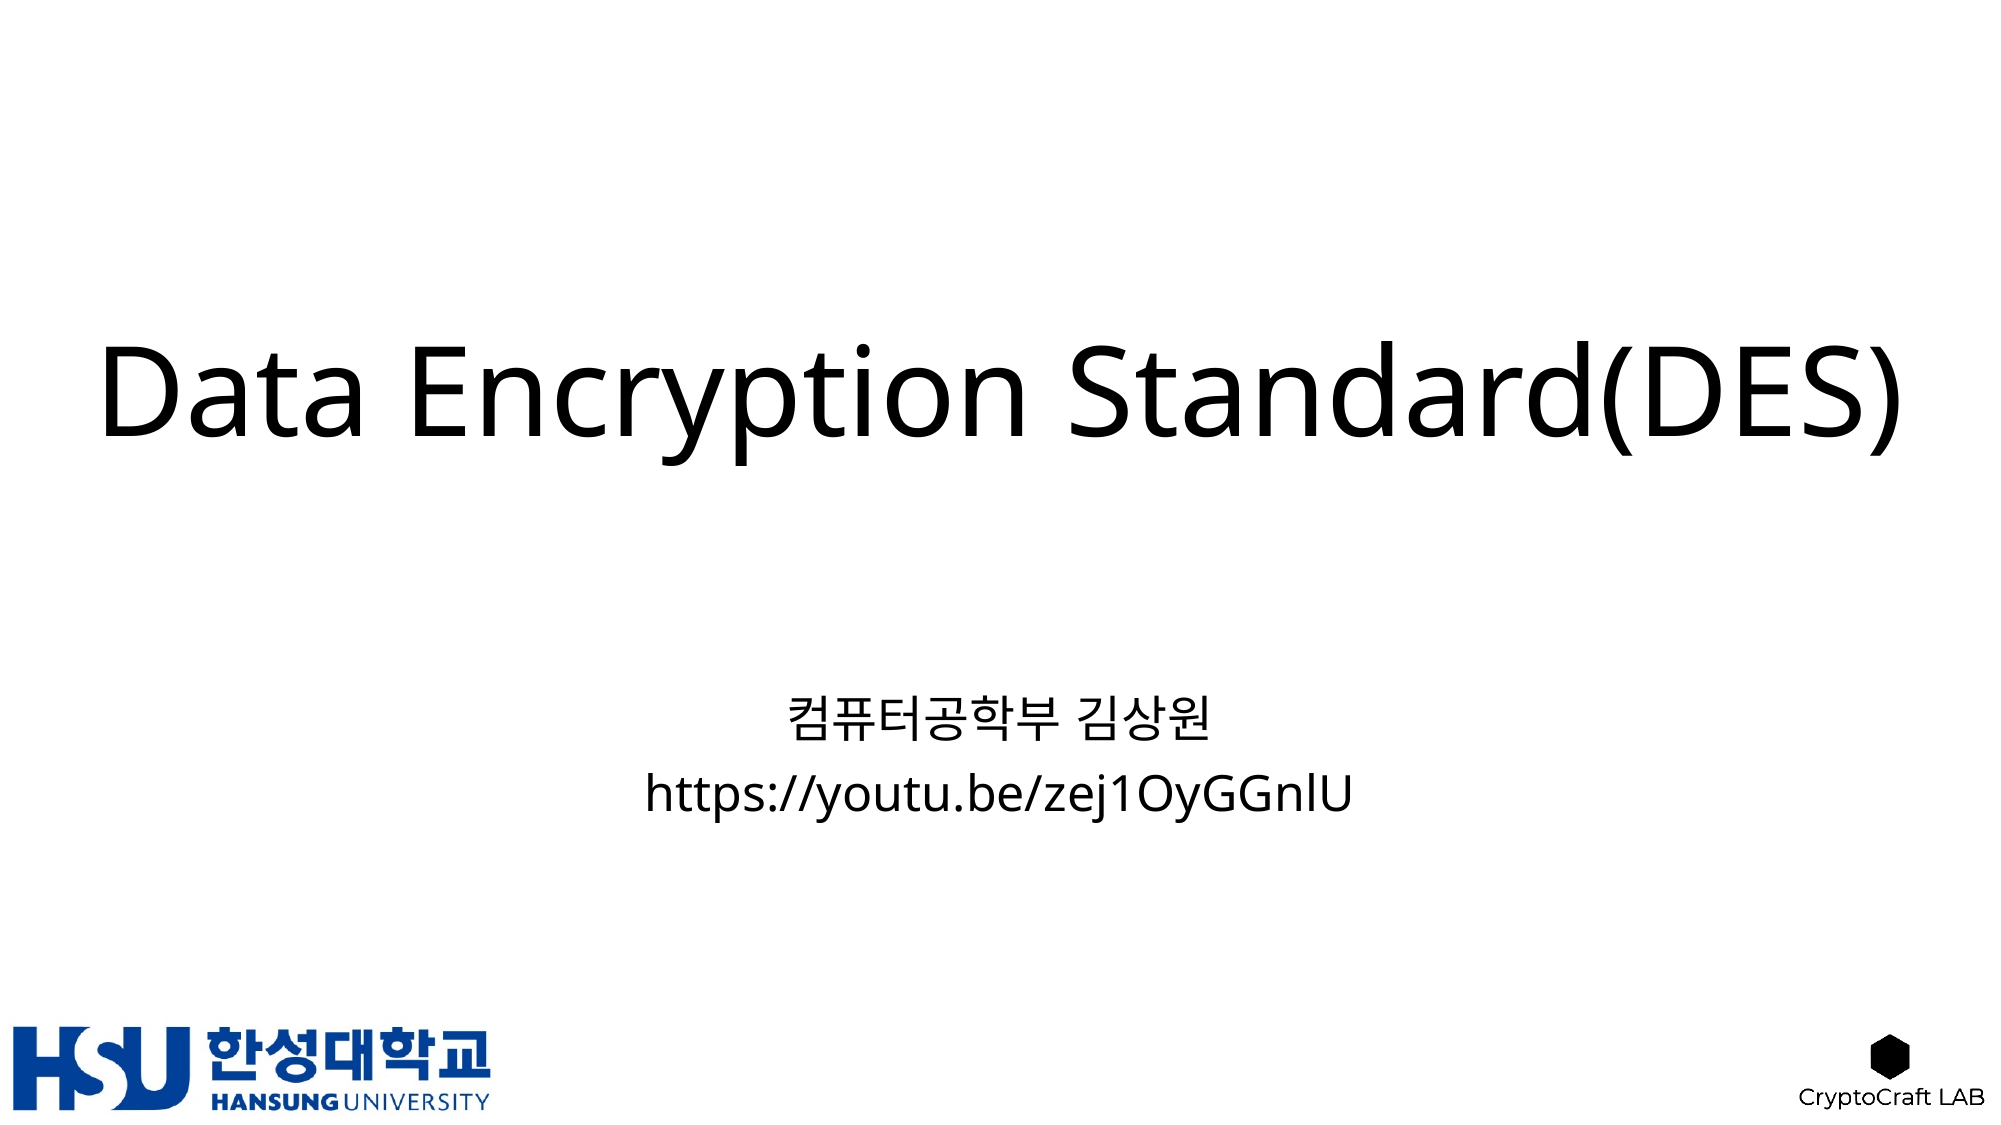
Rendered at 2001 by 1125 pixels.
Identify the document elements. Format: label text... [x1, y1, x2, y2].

picture [1784, 1019, 2000, 1125]
title Data Encryption Standard(DES) [0, 200, 2000, 593]
subtitle 컴퓨터공학부 김상원 https://youtu.be/zej1OyGGnlU [0, 622, 2000, 895]
picture [4, 1016, 501, 1122]
